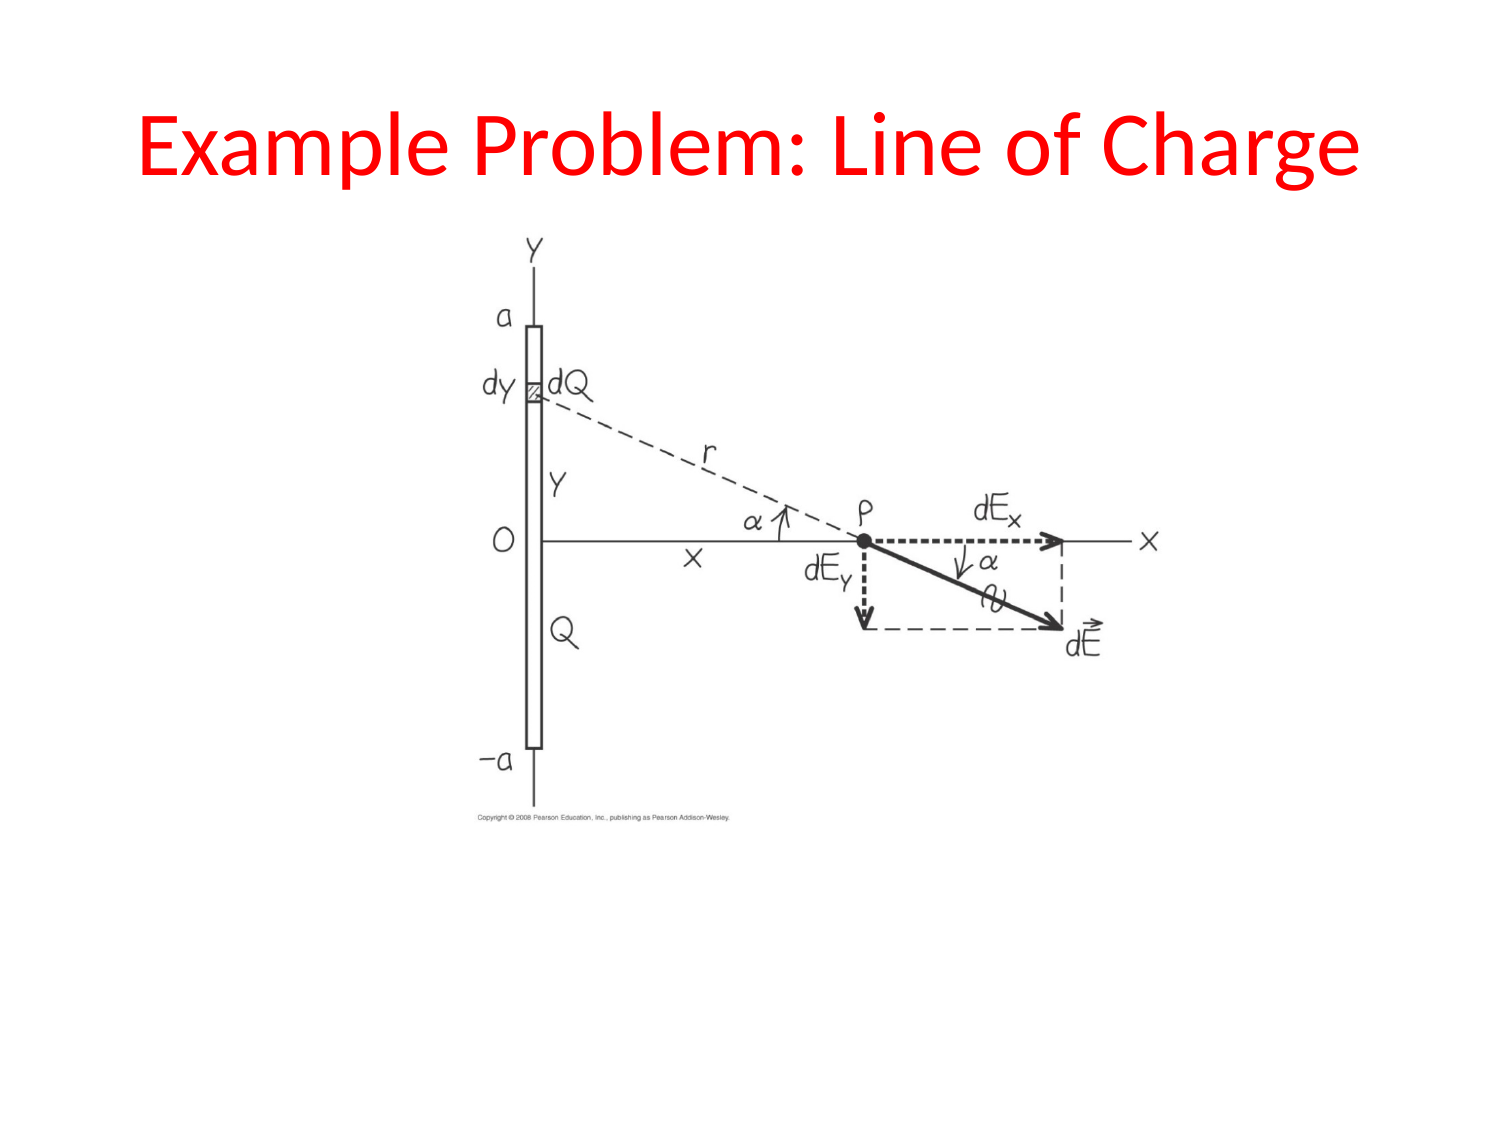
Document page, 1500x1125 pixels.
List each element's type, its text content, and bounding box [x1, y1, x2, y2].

picture [474, 232, 1163, 826]
title Example Problem: Line of Charge [75, 45, 1425, 233]
